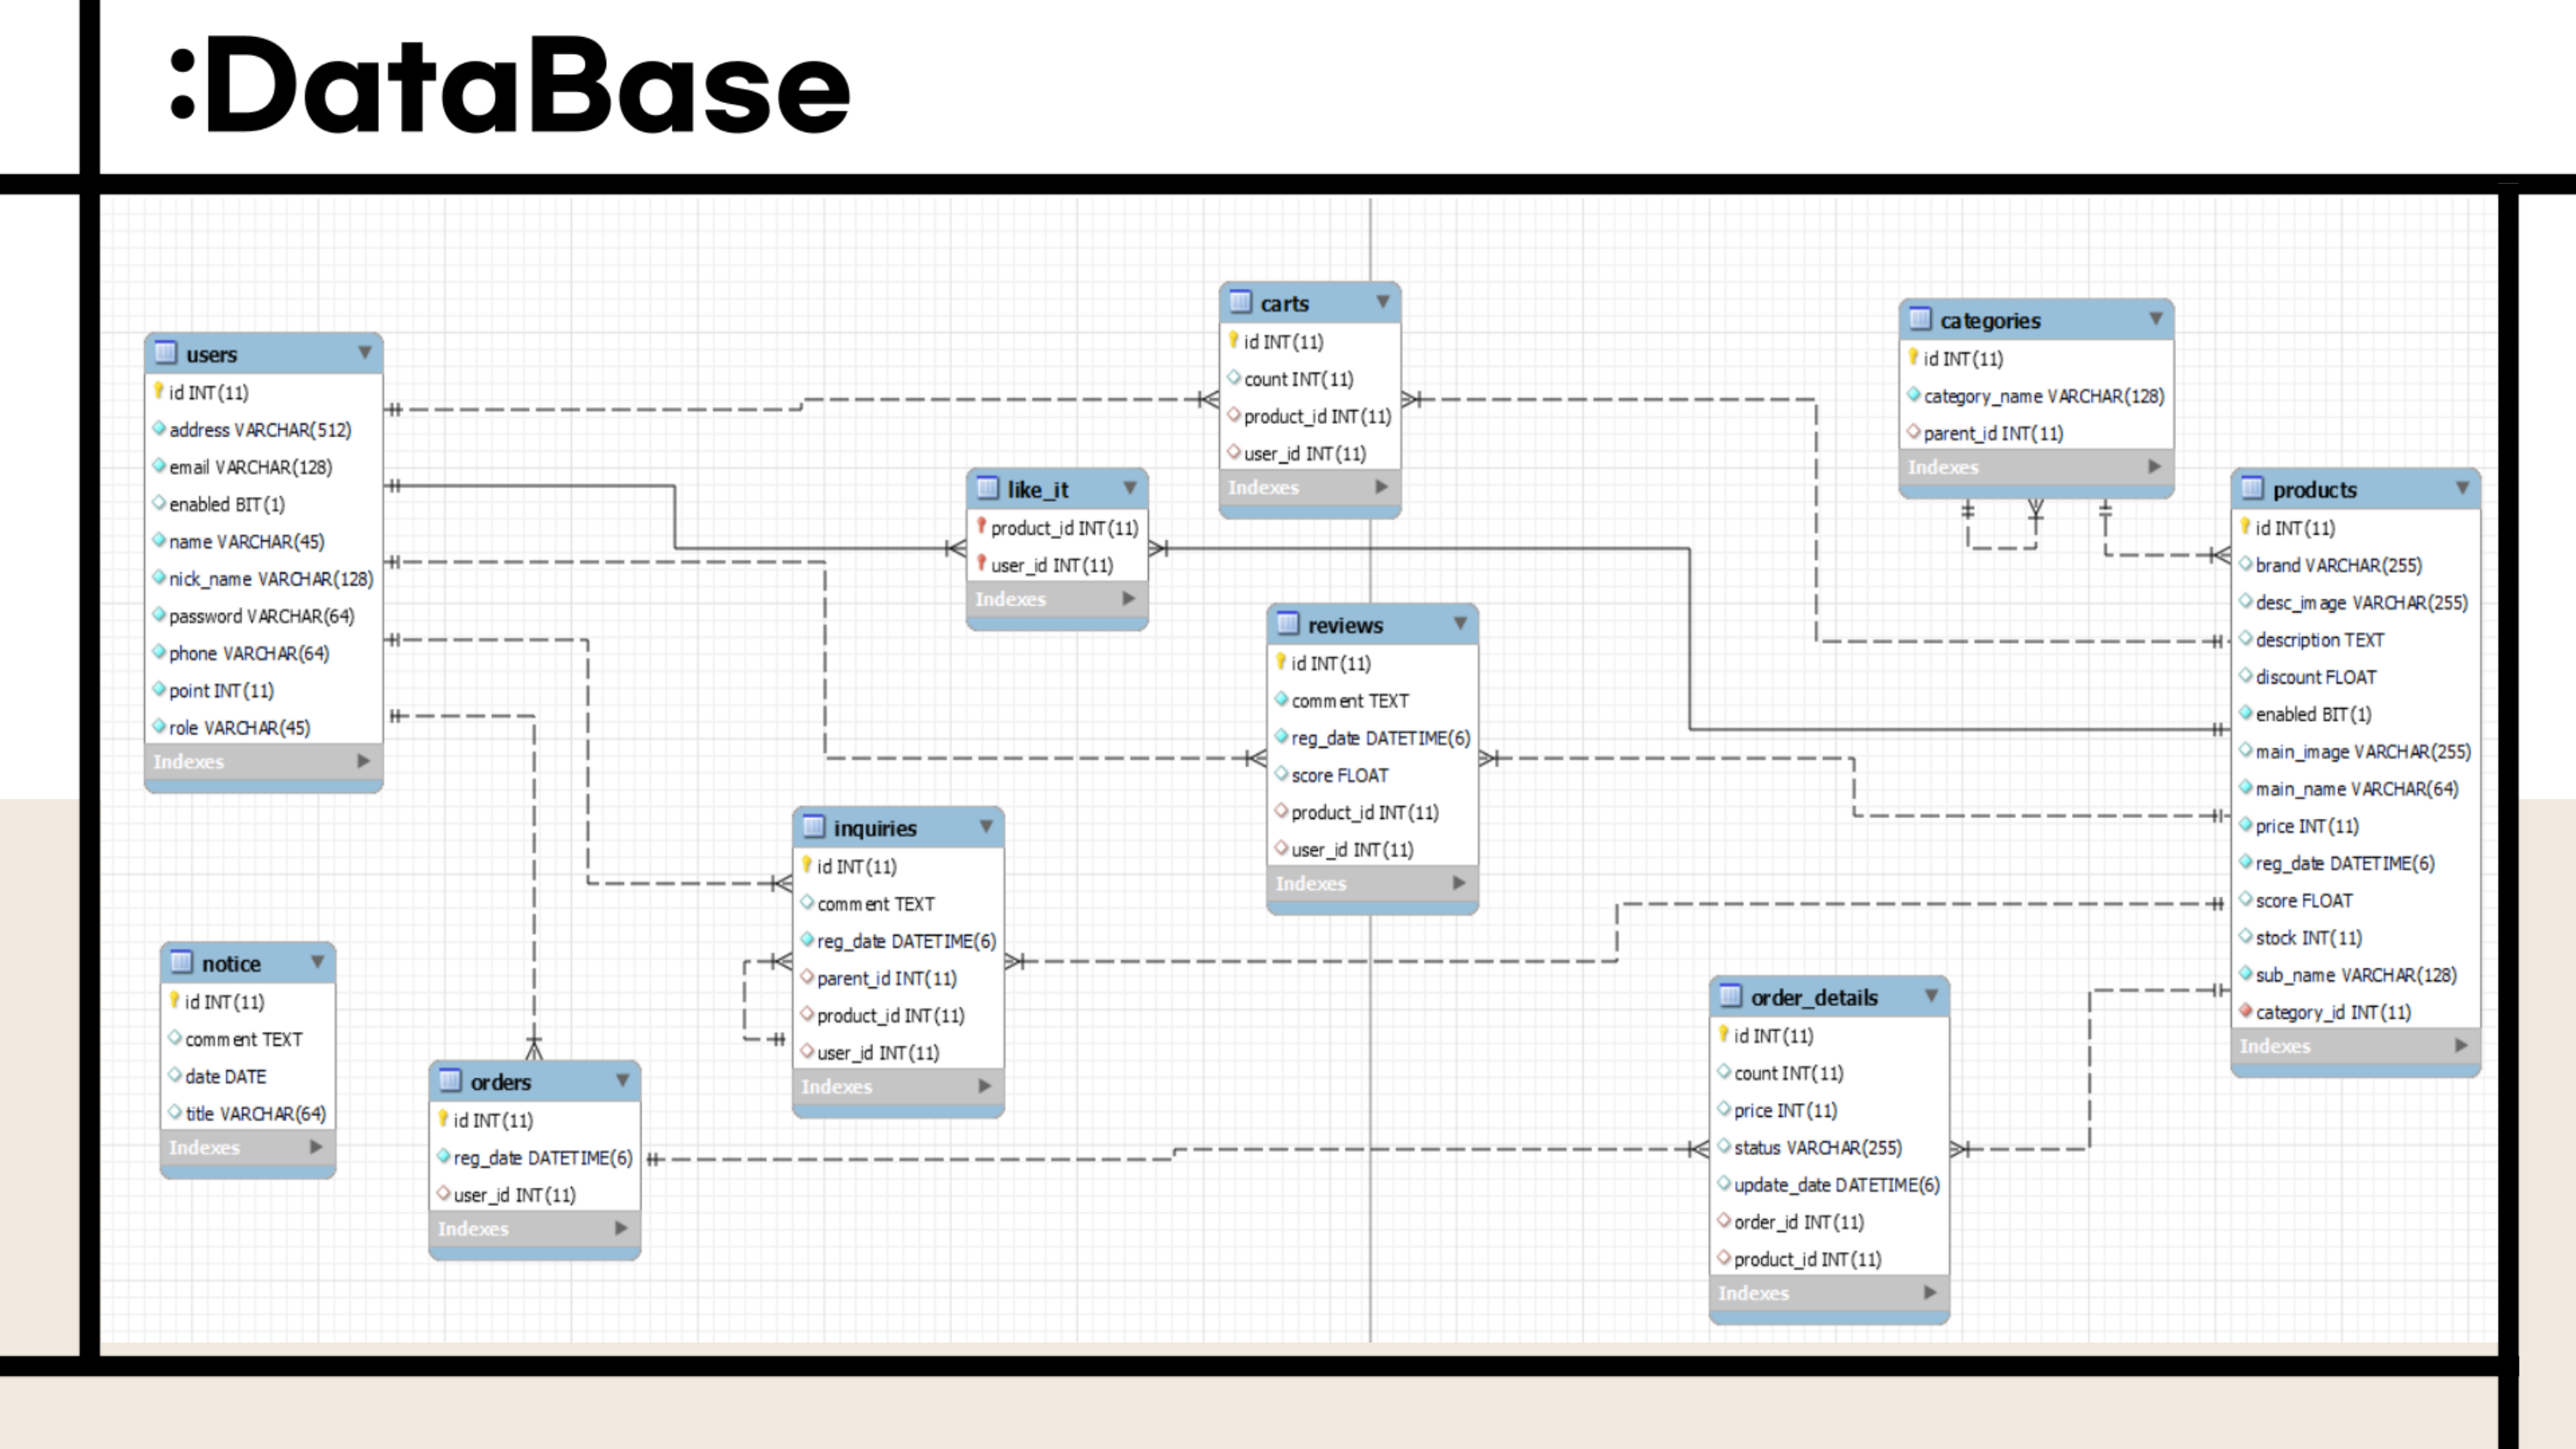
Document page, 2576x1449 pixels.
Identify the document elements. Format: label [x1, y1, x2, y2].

text_box [101, 197, 2498, 1343]
text_box [0, 0, 2576, 1449]
picture [0, 0, 912, 188]
